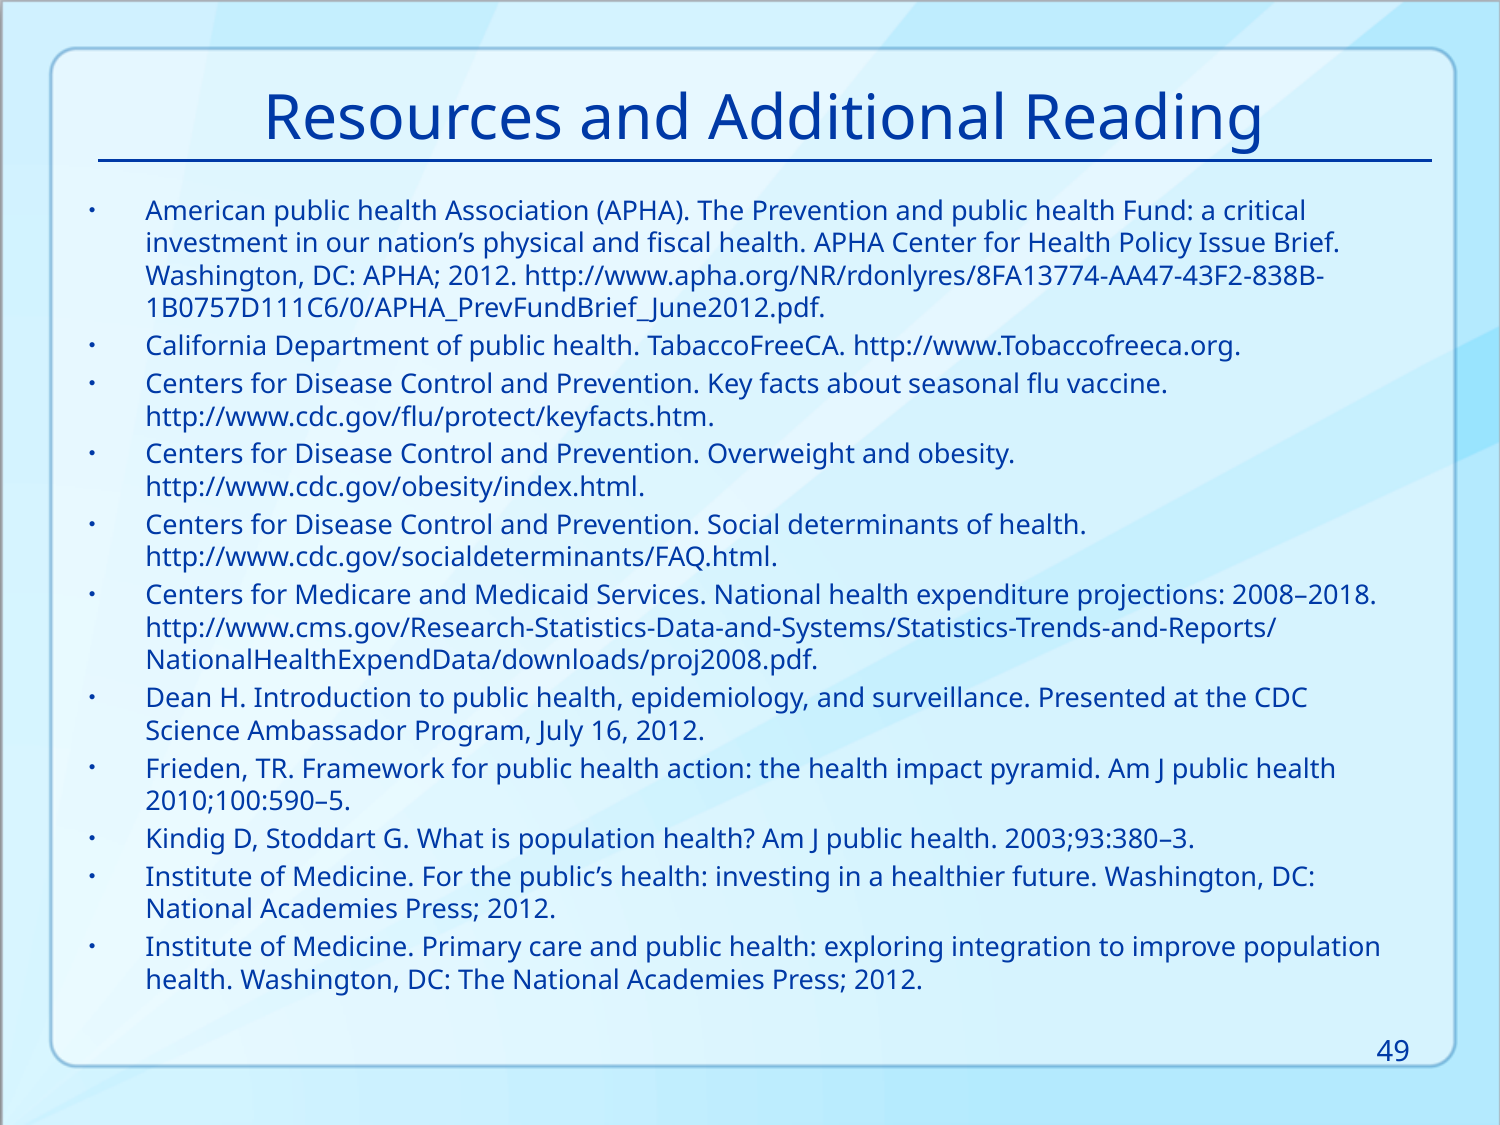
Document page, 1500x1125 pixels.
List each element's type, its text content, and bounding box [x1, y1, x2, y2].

text_box Resources and Additional Reading [97, 69, 1432, 159]
picture [0, 0, 1500, 1125]
text_box 49 [1074, 1024, 1425, 1103]
list American public health Association (APHA). The Prevention and public health Fund: a critical investment in our nation’s physical and fiscal health. APHA Center for Health Policy Issue Brief. Washington, DC: APHA; 2012. http://www.apha.org/NR/rdonlyres/8FA13774-AA47-43F2-838B-1B0757D111C6/0/APHA_PrevFundBrief_June2012.pdf. California Department of public health. TabaccoFreeCA. http://www.Tobaccofreeca.org. Centers for Disease Control and Prevention. Key facts about seasonal flu vaccine. http://www.cdc.gov/flu/protect/keyfacts.htm. Centers for Disease Control and Prevention. Overweight and obesity. http://www.cdc.gov/obesity/index.html. Centers for Disease Control and Prevention. Social determinants of health. http://www.cdc.gov/socialdeterminants/FAQ.html. Centers for Medicare and Medicaid Services. National health expenditure projections: 2008–2018. http://www.cms.gov/Research-Statistics-Data-and-Systems/Statistics-Trends-and-Reports/NationalHealthExpendData/downloads/proj2008.pdf. Dean H. Introduction to public health, epidemiology, and surveillance. Presented at the CDC Science Ambassador Program, July 16, 2012. Frieden, TR. Framework for public health action: the health impact pyramid. Am J public health 2010;100:590–5. Kindig D, Stoddart G. What is population health? Am J public health. 2003;93:380–3. Institute of Medicine. For the public’s health: investing in a healthier future. Washington, DC: National Academies Press; 2012. Institute of Medicine. Primary care and public health: exploring integration to improve population health. Washington, DC: The National Academies Press; 2012. [74, 185, 1425, 1024]
